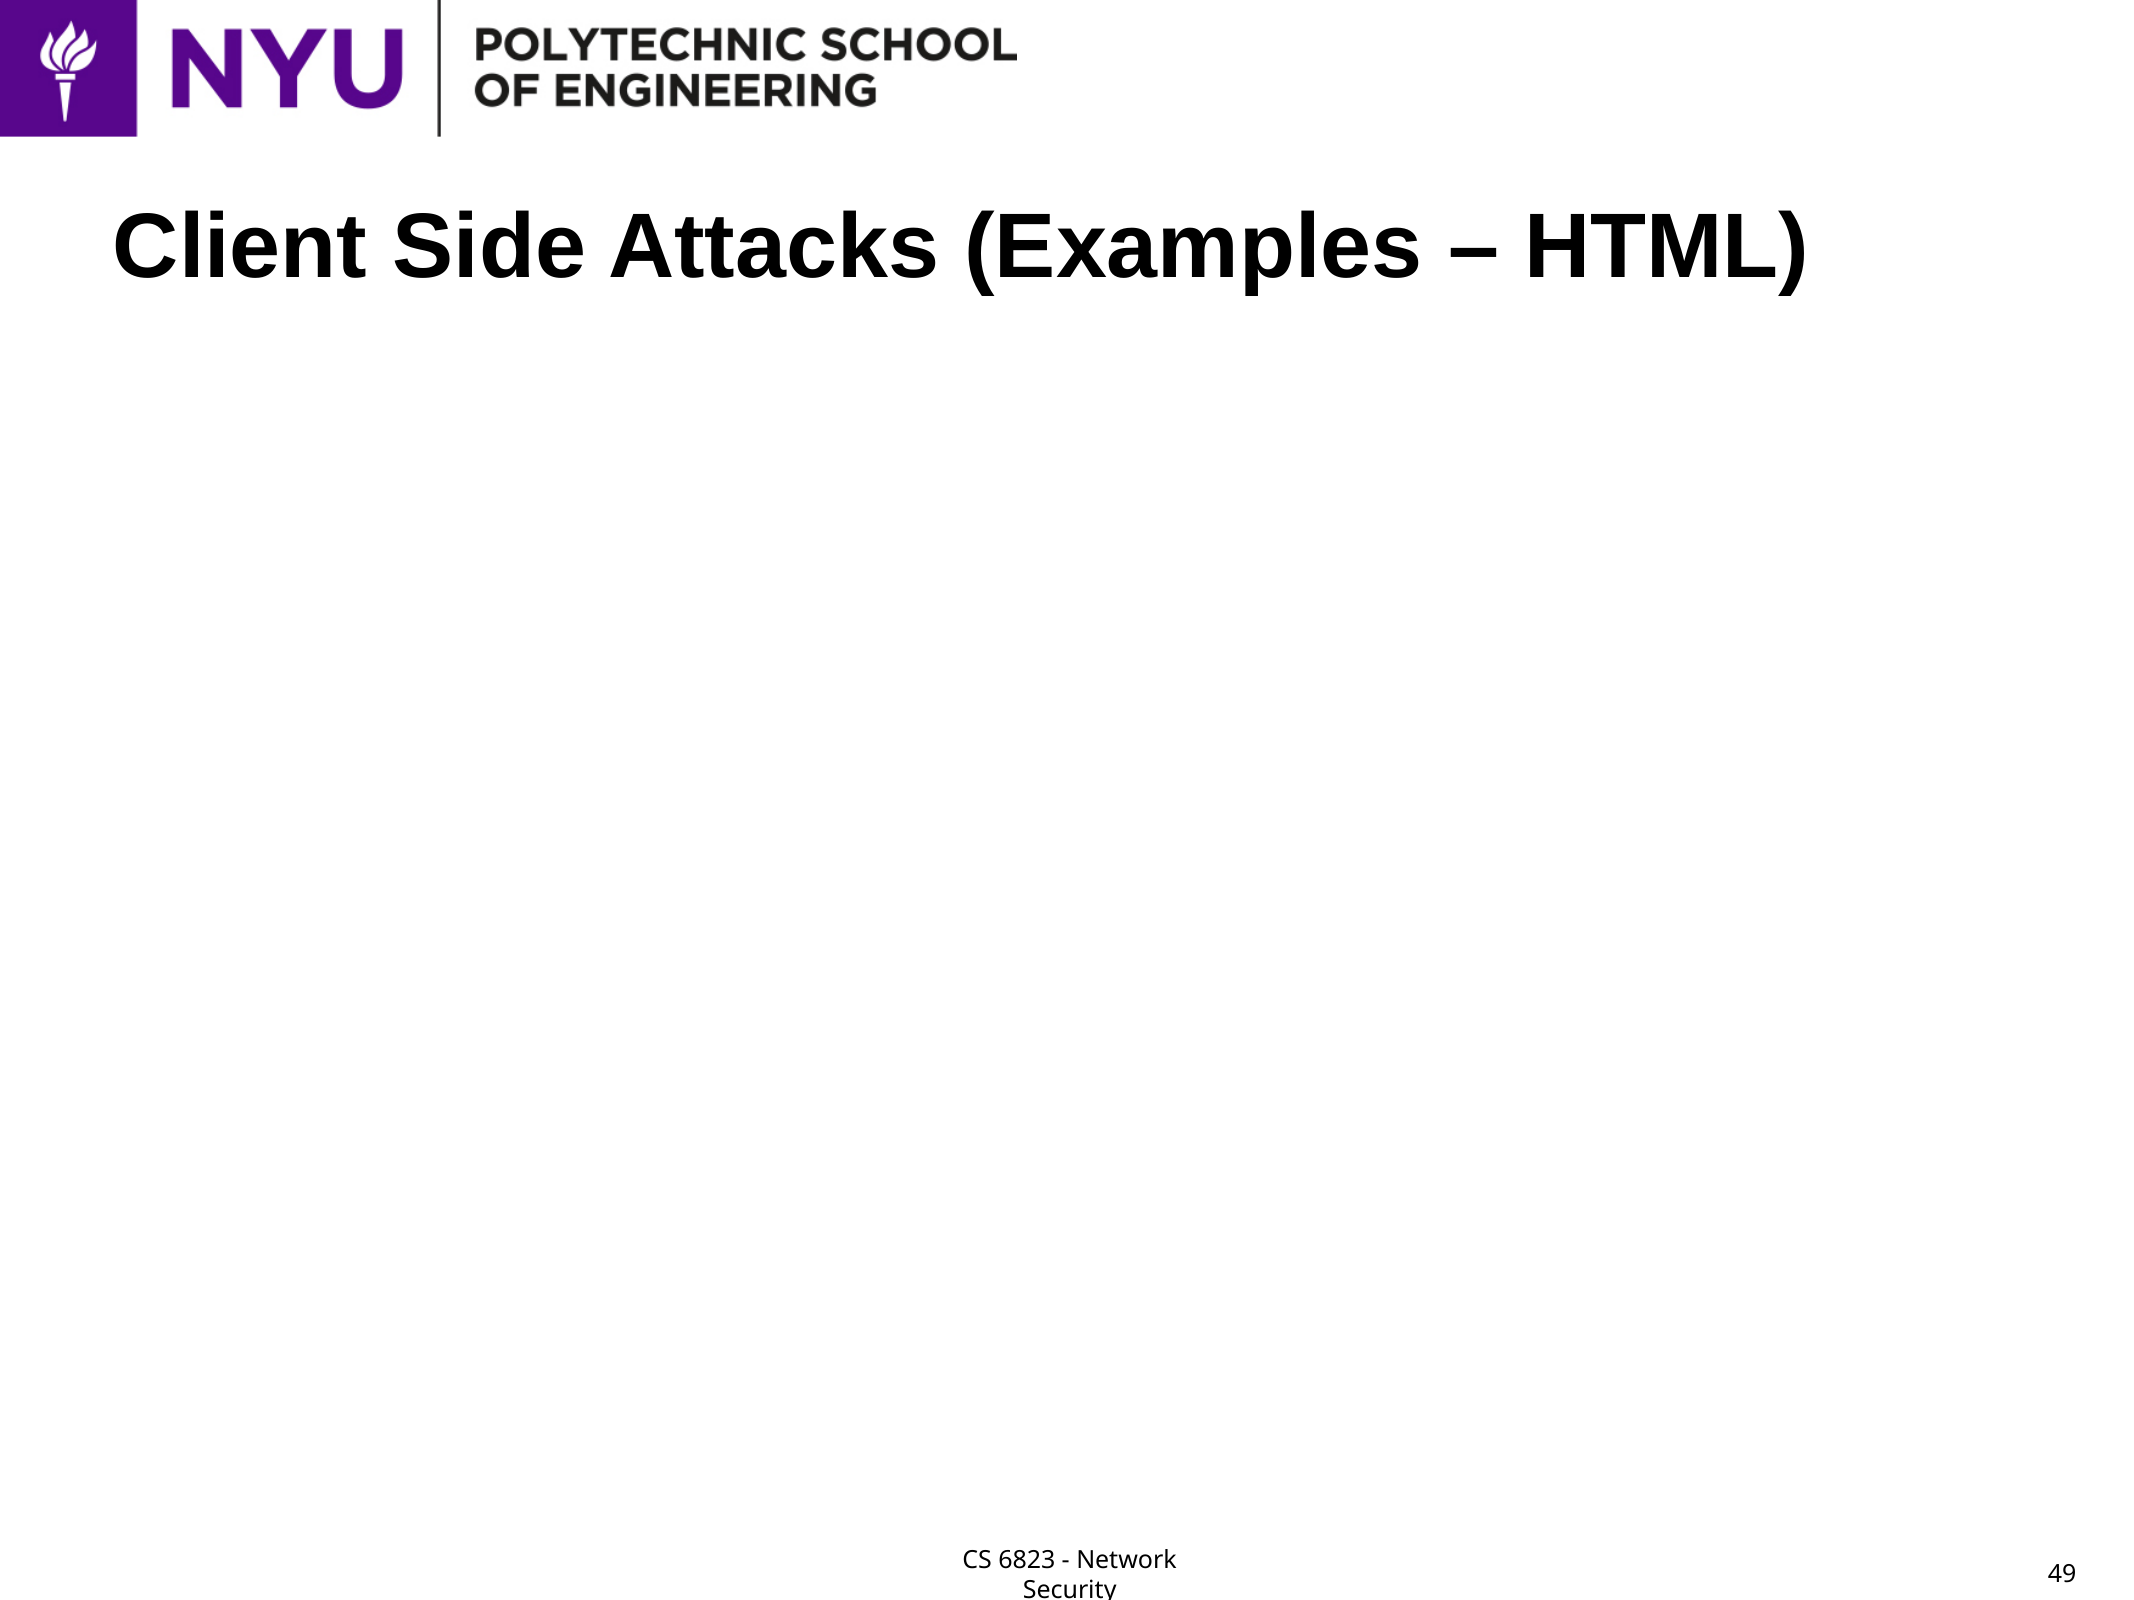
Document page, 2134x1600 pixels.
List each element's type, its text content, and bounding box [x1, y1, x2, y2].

slide_number 49 [2026, 1546, 2134, 1600]
picture [0, 0, 1017, 138]
title Client Side Attacks (Examples – HTML) [91, 174, 2012, 299]
